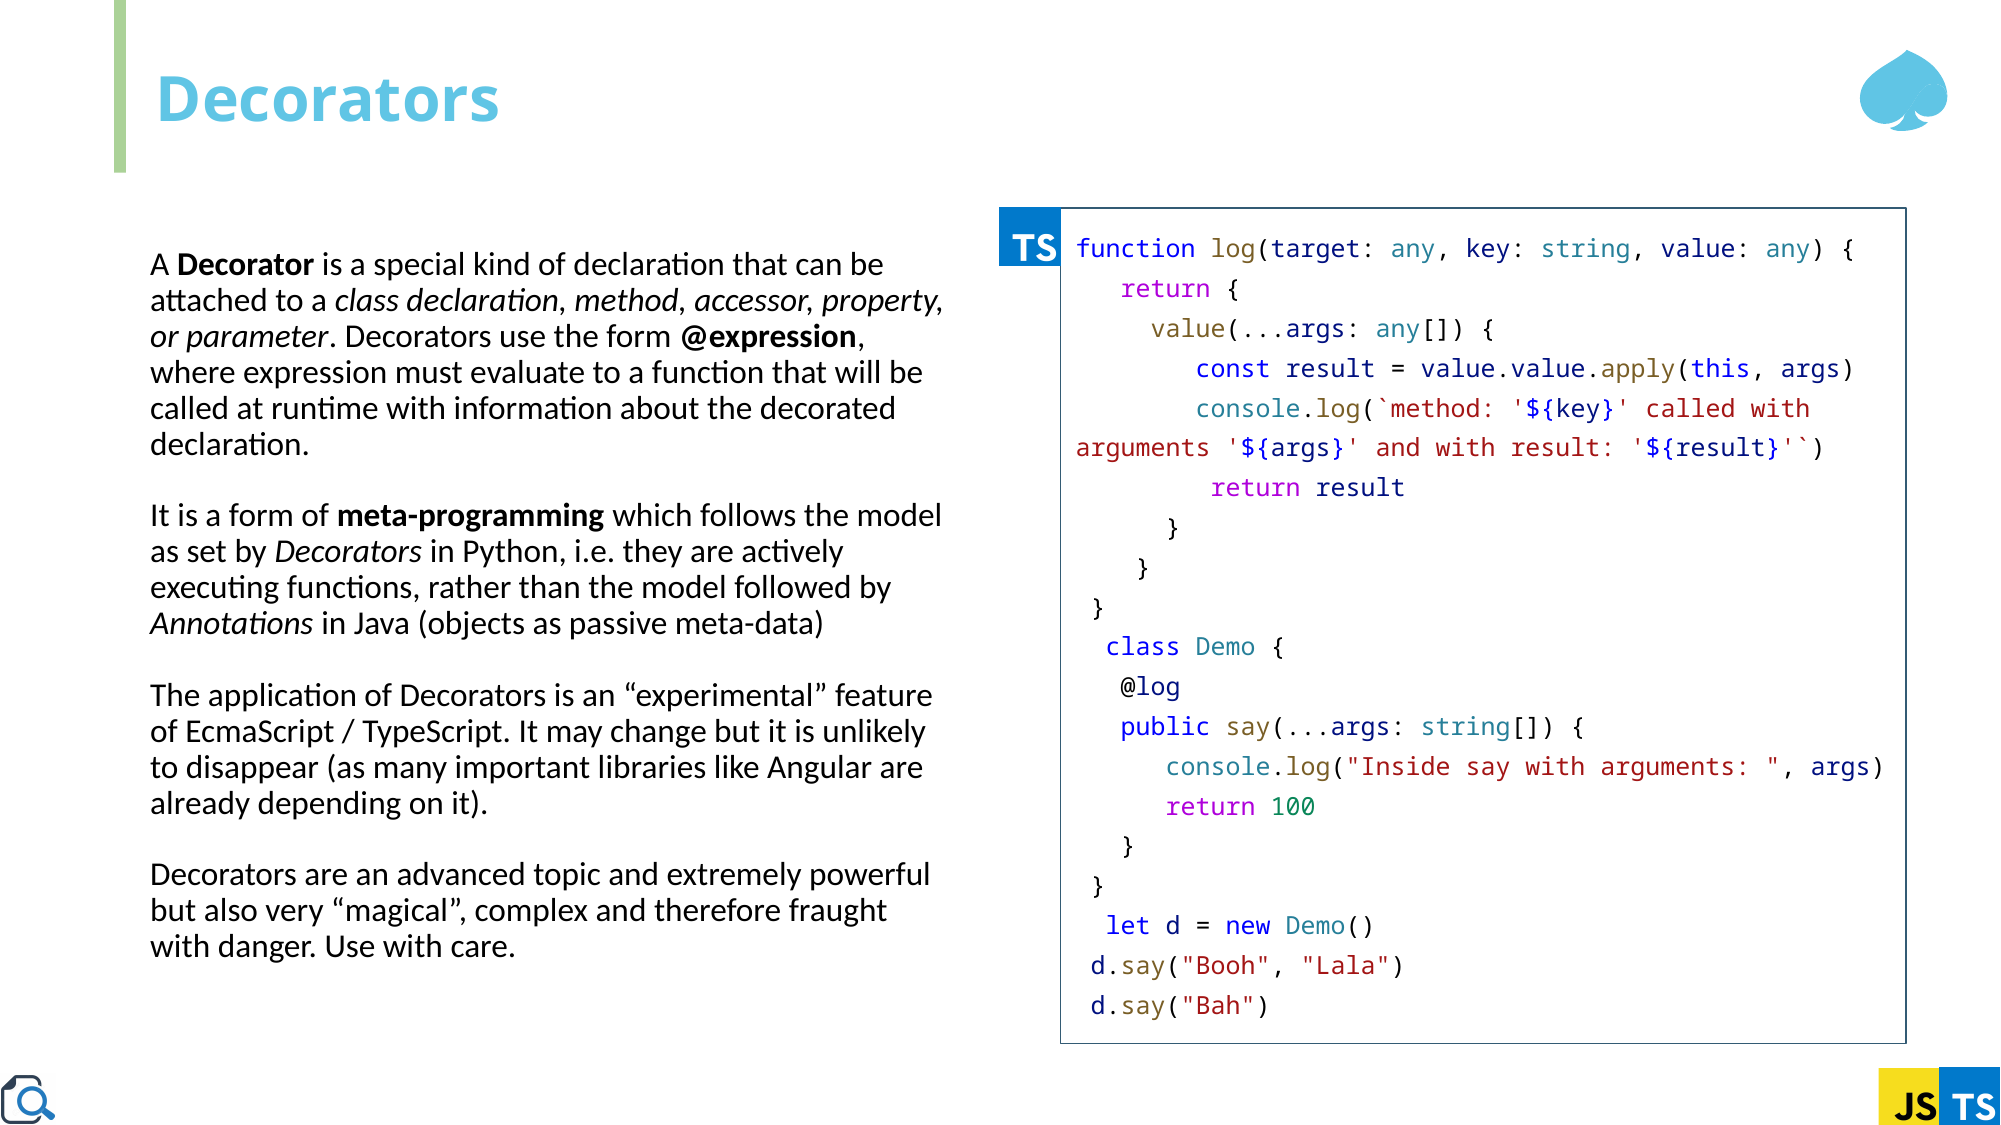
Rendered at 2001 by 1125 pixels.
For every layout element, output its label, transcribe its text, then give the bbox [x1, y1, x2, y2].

list A Decorator is a special kind of declaration that can be attached to a class declaration, method, accessor, property, or parameter. Decorators use the form @expression, where expression must evaluate to a function that will be called at runtime with information about the decorated declaration. It is a form of meta-programming which follows the model as set by Decorators in Python, i.e. they are actively executing functions, rather than the model followed by Annotations in Java (objects as passive meta-data) The application of Decorators is an “experimental” feature of EcmaScript / TypeScript. It may change but it is unlikely to disappear (as many important libraries like Angular are already depending on it). Decorators are an advanced topic and extremely powerful but also very “magical”, complex and therefore fraught with danger. Use with care. [135, 231, 971, 1059]
picture [999, 207, 1061, 266]
title Decorators [140, 60, 977, 143]
picture [0, 1073, 57, 1125]
text_box function log(target: any, key: string, value: any) { return { value(...args: any[]) { const result = value.value.apply(this, args) console.log(`method: '${key}' called with arguments '${args}' and with result: '${result}'`) return result } } } class Demo { @log public say(...args: string[]) { console.log("Inside say with arguments: ", args) return 100 } } let d = new Demo() d.say("Booh", "Lala") d.say("Bah") [1060, 207, 1907, 1044]
picture [1878, 1067, 2000, 1125]
